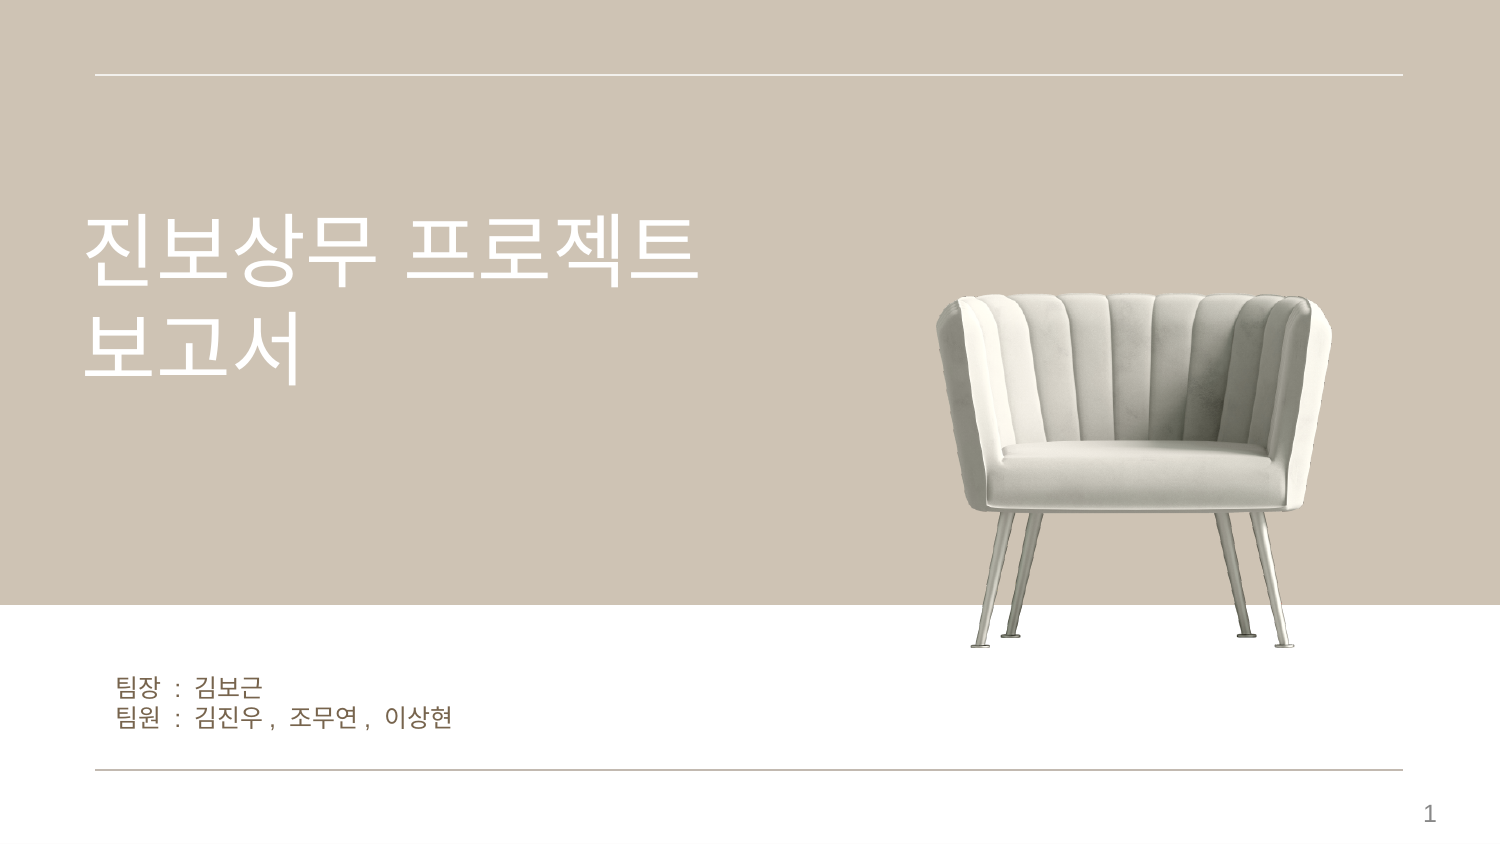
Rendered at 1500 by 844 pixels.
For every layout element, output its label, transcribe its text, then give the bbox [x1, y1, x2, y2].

picture [0, 292, 1500, 844]
picture [95, 72, 1403, 77]
text_box 진보상무 프로젝트 보고서 [74, 196, 924, 460]
